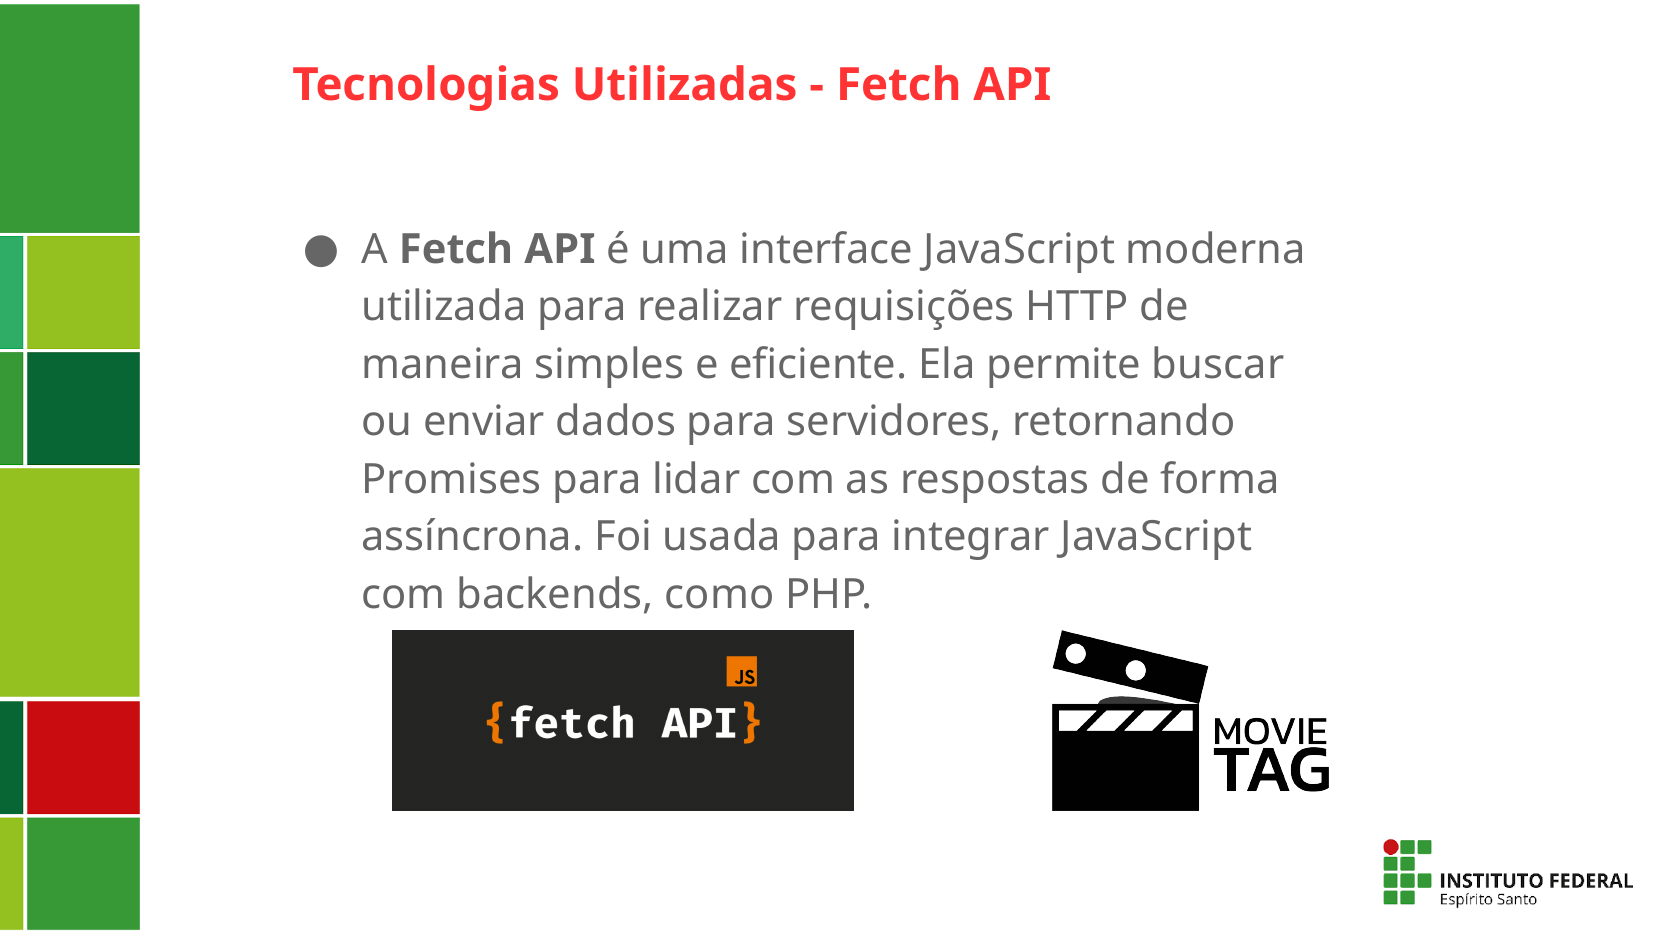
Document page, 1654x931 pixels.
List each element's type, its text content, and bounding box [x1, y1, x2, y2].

picture [0, 0, 1654, 931]
text_box Tecnologias Utilizadas - Fetch API [277, 47, 1329, 107]
text_box A Fetch API é uma interface JavaScript moderna utilizada para realizar requisições HTTP de maneira simples e eficiente. Ela permite buscar ou enviar dados para servidores, retornando Promises para lidar com as respostas de forma assíncrona. Foi usada para integrar JavaScript com backends, como PHP. [271, 206, 1337, 607]
